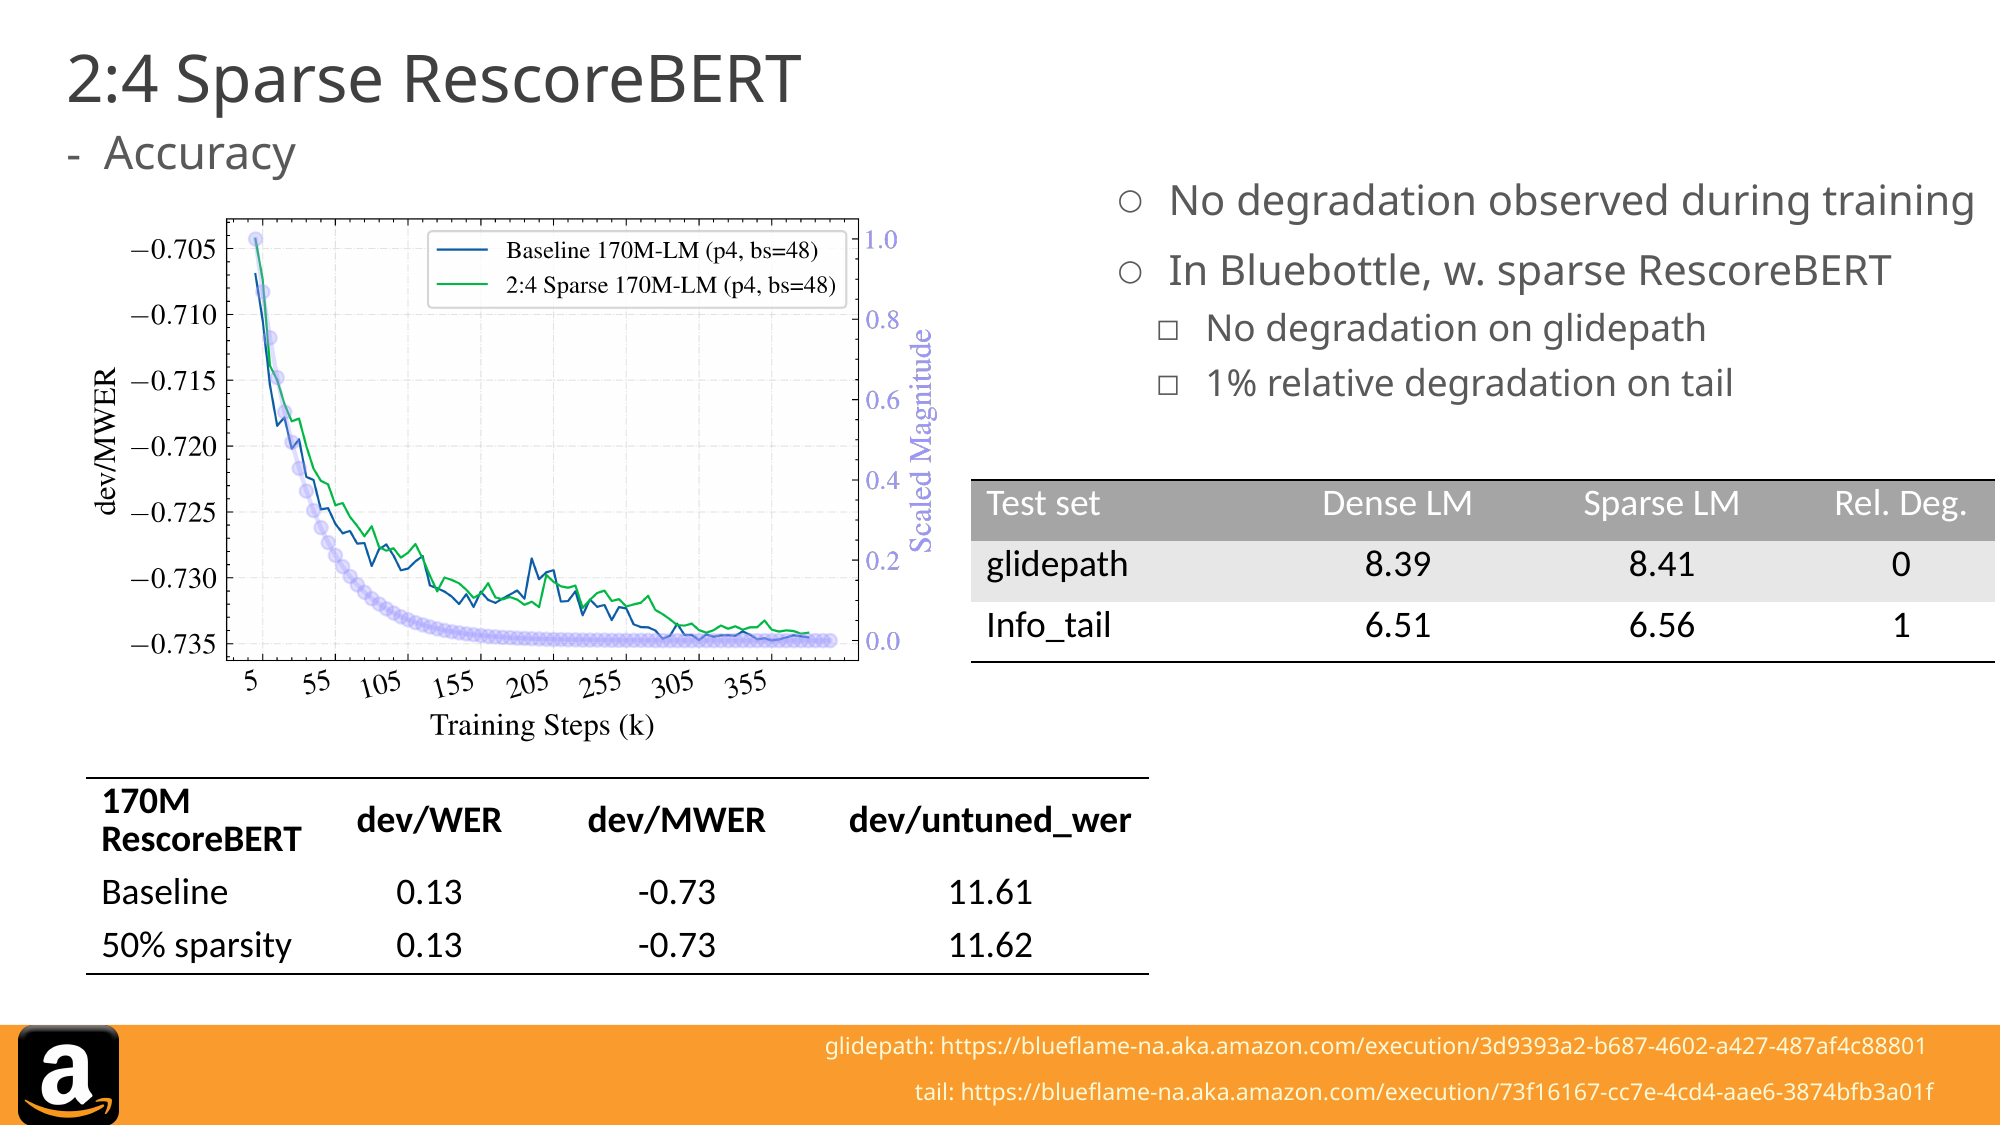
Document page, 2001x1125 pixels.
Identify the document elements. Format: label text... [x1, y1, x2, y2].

list Accuracy [51, 127, 1949, 182]
picture [86, 211, 945, 749]
table_cell Info_tail [971, 602, 1279, 661]
list No degradation observed during training In Bluebottle, w. sparse RescoreBERT No degradation on glidepath 1% relative degradation on tail [1102, 165, 2000, 989]
table_cell Baseline [86, 869, 337, 921]
table_cell glidepath [971, 541, 1279, 602]
table_cell 50% sparsity [86, 921, 337, 973]
table_header dev/WER [337, 779, 522, 869]
list glidepath: https://blueflame-na.aka.amazon.com/execution/3d9393a2-b687-4602-a427-487af4c88801 tail: https://blueflame-na.aka.amazon.com/execution/73f16167-cc7e-4cd4-aae6-3874bfb3a01f [520, 1053, 1949, 1088]
table_cell 6.51 [1279, 602, 1517, 661]
table_cell 8.41 [1517, 541, 1807, 602]
title 2:4 Sparse RescoreBERT [51, 37, 1949, 124]
table_header dev/untuned_wer [832, 779, 1149, 869]
table_cell 1 [1807, 602, 1995, 661]
table_header Sparse LM [1517, 481, 1807, 541]
table_cell 0.13 [337, 869, 522, 921]
table_header Test set [971, 481, 1279, 541]
table_cell 0.13 [337, 921, 522, 973]
table_cell -0.73 [522, 869, 832, 921]
table_cell 11.61 [832, 869, 1149, 921]
table_cell 11.62 [832, 921, 1149, 973]
table_header dev/MWER [522, 779, 832, 869]
table_cell 0 [1807, 541, 1995, 602]
picture [18, 1025, 119, 1125]
table_cell 6.56 [1517, 602, 1807, 661]
table_cell -0.73 [522, 921, 832, 973]
table_header 170M RescoreBERT [86, 779, 337, 869]
table_header Dense LM [1279, 481, 1517, 541]
table_cell 8.39 [1279, 541, 1517, 602]
table_header Rel. Deg. [1807, 481, 1995, 541]
